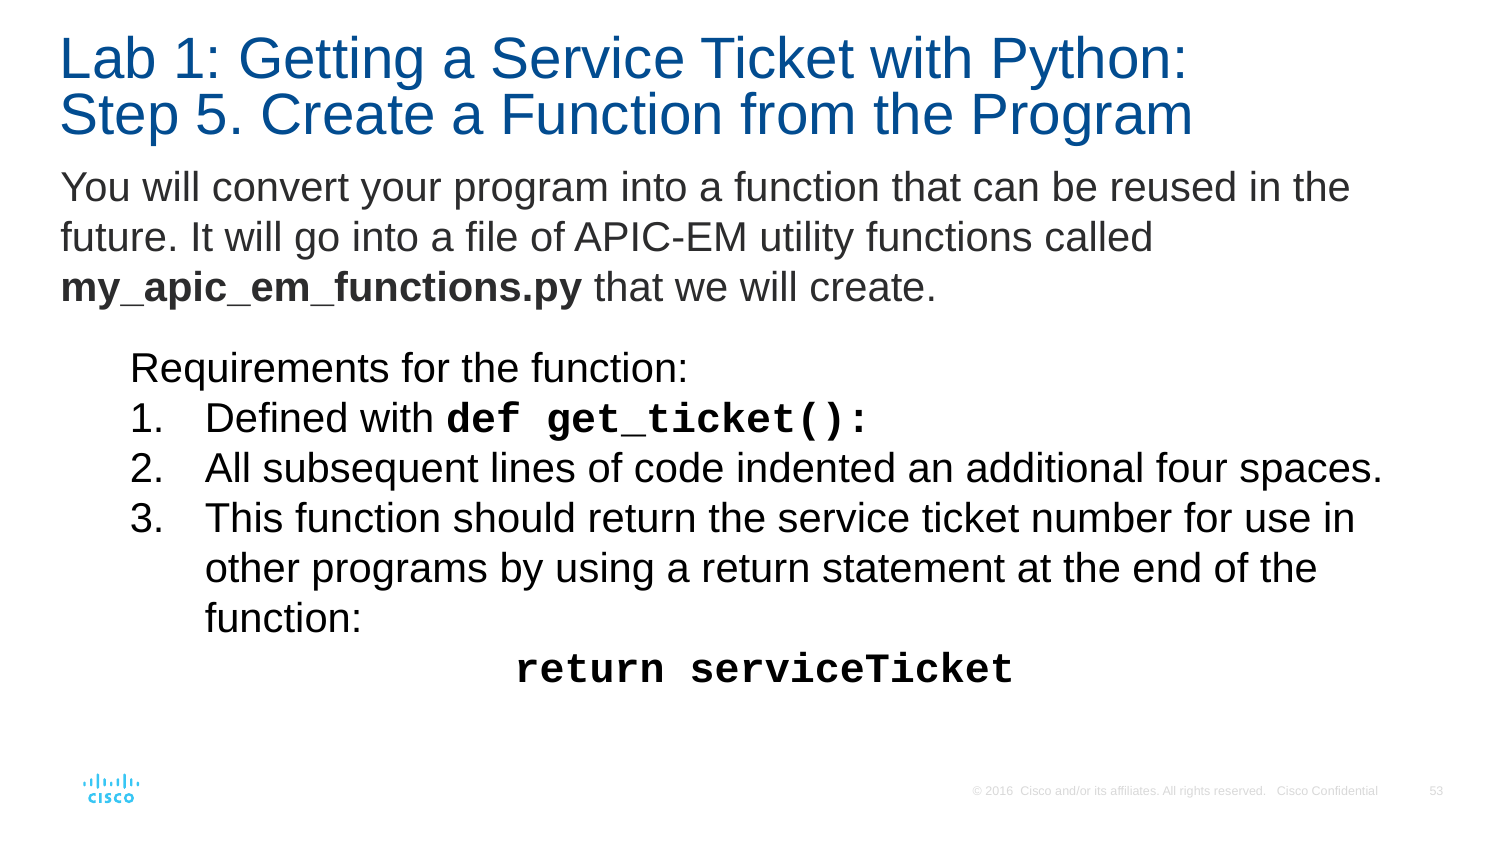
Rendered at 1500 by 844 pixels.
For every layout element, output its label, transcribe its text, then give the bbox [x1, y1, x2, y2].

title Lab 1: Getting a Service Ticket with Python: Step 5. Create a Function from the Program [44, 29, 1414, 150]
text_box Requirements for the function: Defined with def get_ticket(): All subsequent lines of code indented an additional four spaces. This function should return the service ticket number for use in other programs by using a return statement at the end of the function: return serviceTicket [105, 333, 1414, 699]
text_box You will convert your program into a function that can be reused in the future. It will go into a file of APIC-EM utility functions called my_apic_em_functions.py that we will create. [45, 152, 1464, 318]
